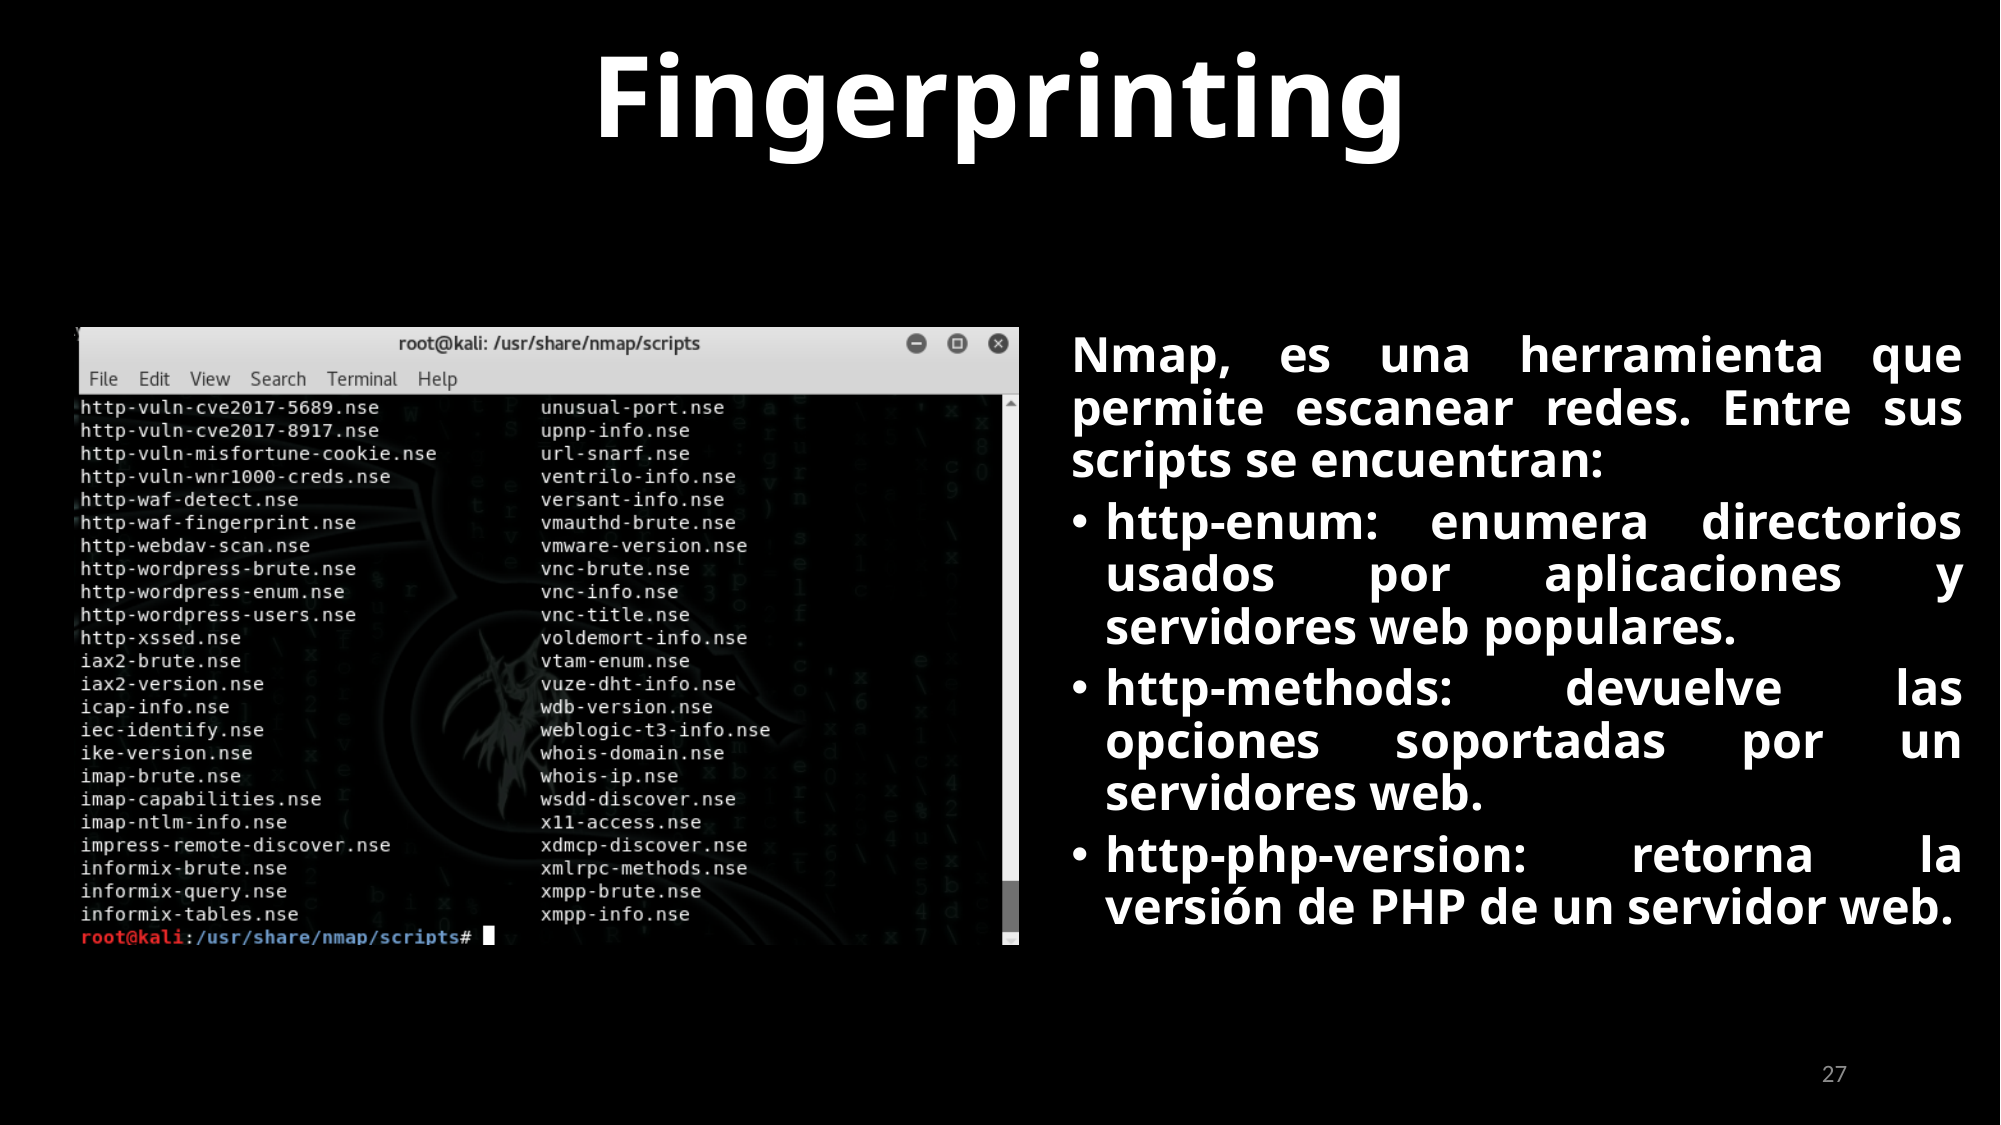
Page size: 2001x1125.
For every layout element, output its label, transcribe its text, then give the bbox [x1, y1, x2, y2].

slide_number 27 [1412, 1042, 1863, 1103]
text_box Fingerprinting [0, 17, 2000, 167]
picture [74, 327, 1019, 945]
list Nmap, es una herramienta que permite escanear redes. Entre sus scripts se encuentran: http-enum: enumera directorios usados por aplicaciones y servidores web populares. http-methods: devuelve las opciones soportadas por un servidores web. http-php-version: retorna la versión de PHP de un servidor web. [1056, 255, 1979, 1001]
